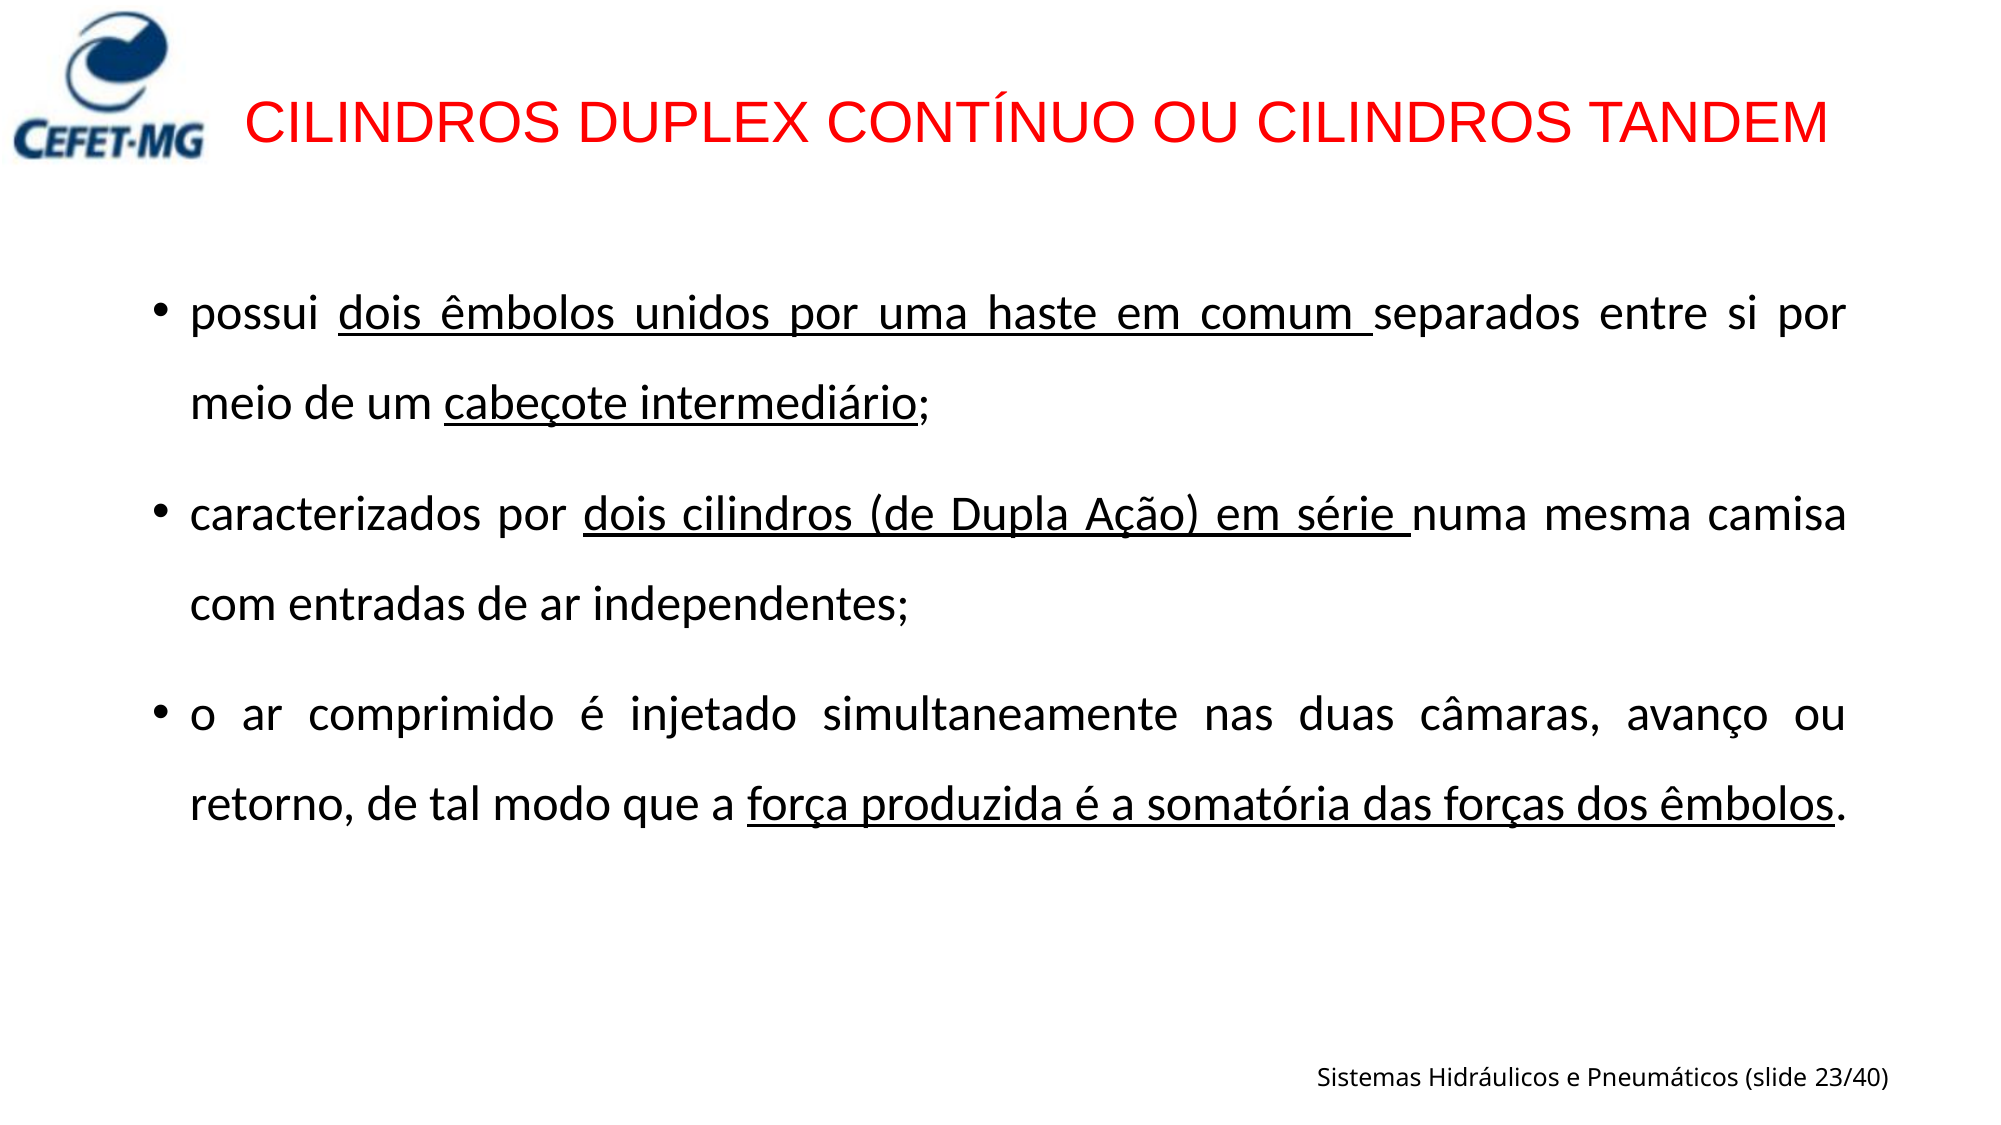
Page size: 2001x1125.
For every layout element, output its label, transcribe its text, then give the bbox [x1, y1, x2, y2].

picture [2, 5, 214, 170]
list possui dois êmbolos unidos por uma haste em comum separados entre si por meio de um cabeçote intermediário; caracterizados por dois cilindros (de Dupla Ação) em série numa mesma camisa com entradas de ar independentes; o ar comprimido é injetado simultaneamente nas duas câmaras, avanço ou retorno, de tal modo que a força produzida é a somatória das forças dos êmbolos. [137, 241, 1863, 956]
footer Sistemas Hidráulicos e Pneumáticos (slide 23/40) [1197, 1059, 1904, 1103]
title CILINDROS DUPLEX CONTÍNUO OU CILINDROS TANDEM [214, 77, 1887, 170]
